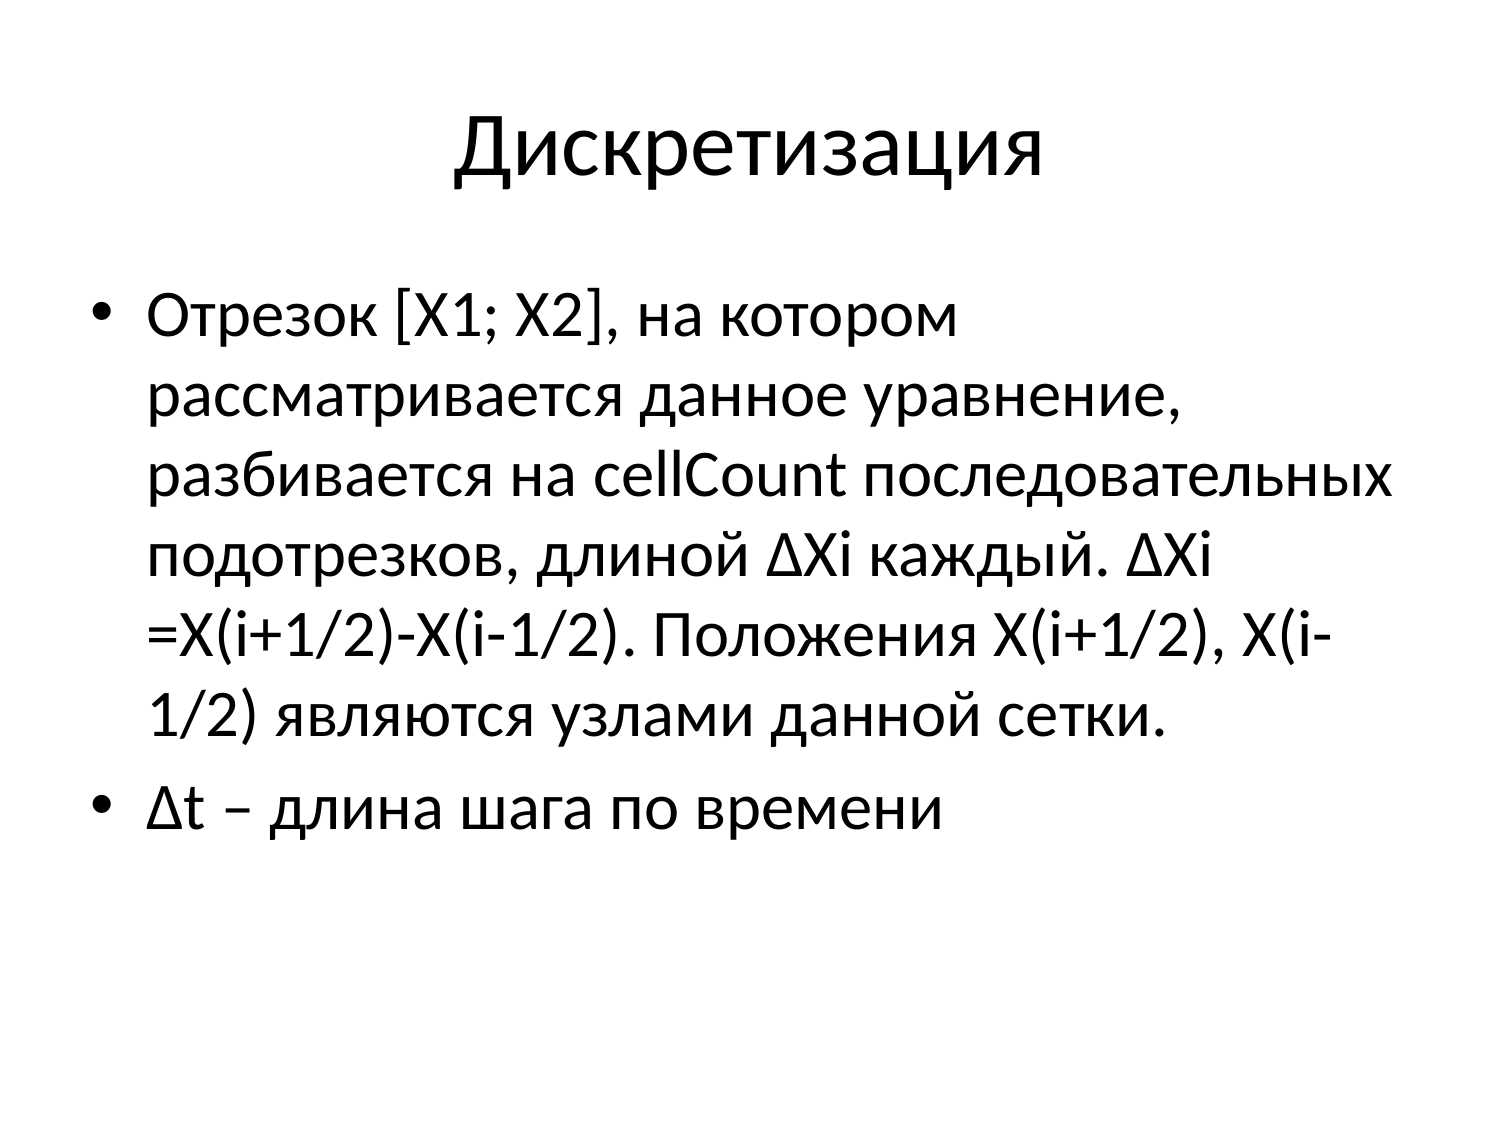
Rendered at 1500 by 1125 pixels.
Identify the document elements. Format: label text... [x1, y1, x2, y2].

title Дискретизация [75, 45, 1425, 233]
list Отрезок [X1; X2], на котором рассматривается данное уравнение, разбивается на cellCount последовательных подотрезков, длиной ΔXi каждый. ΔXi =X(i+1/2)-X(i-1/2). Положения X(i+1/2), X(i-1/2) являются узлами данной сетки. Δt – длина шага по времени [75, 262, 1425, 1005]
